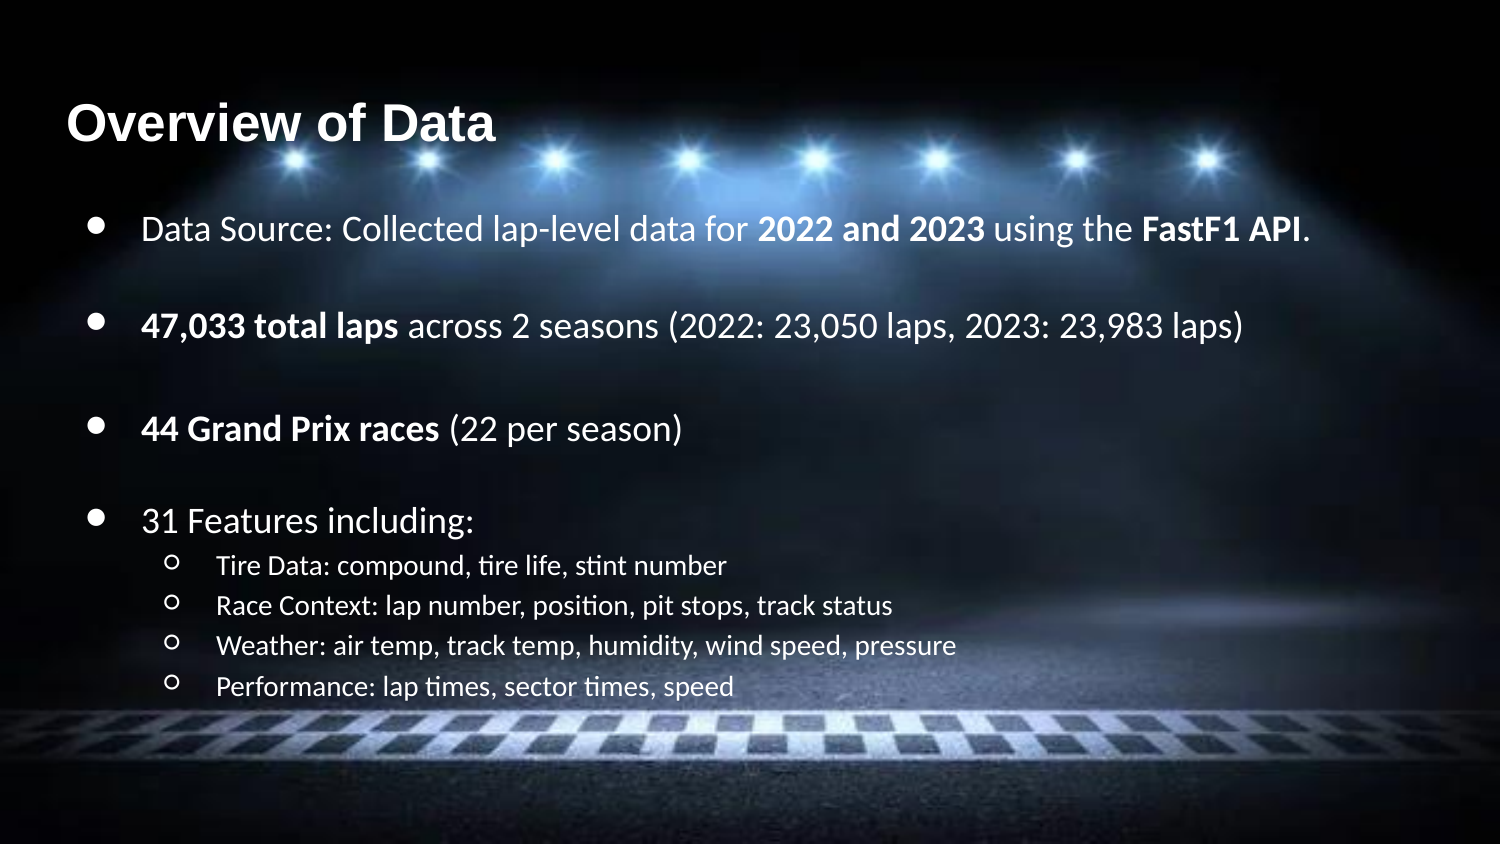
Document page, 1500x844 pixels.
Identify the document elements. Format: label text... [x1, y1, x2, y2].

title Overview of Data [51, 72, 1449, 167]
picture [0, 0, 1500, 844]
list Data Source: Collected lap-level data for 2022 and 2023 using the FastF1 API. 47,033 total laps across 2 seasons (2022: 23,050 laps, 2023: 23,983 laps) 44 Grand Prix races (22 per season) 31 Features including: Tire Data: compound, tire life, stint number Race Context: lap number, position, pit stops, track status Weather: air temp, track temp, humidity, wind speed, pressure Performance: lap times, sector times, speed [51, 189, 1449, 750]
